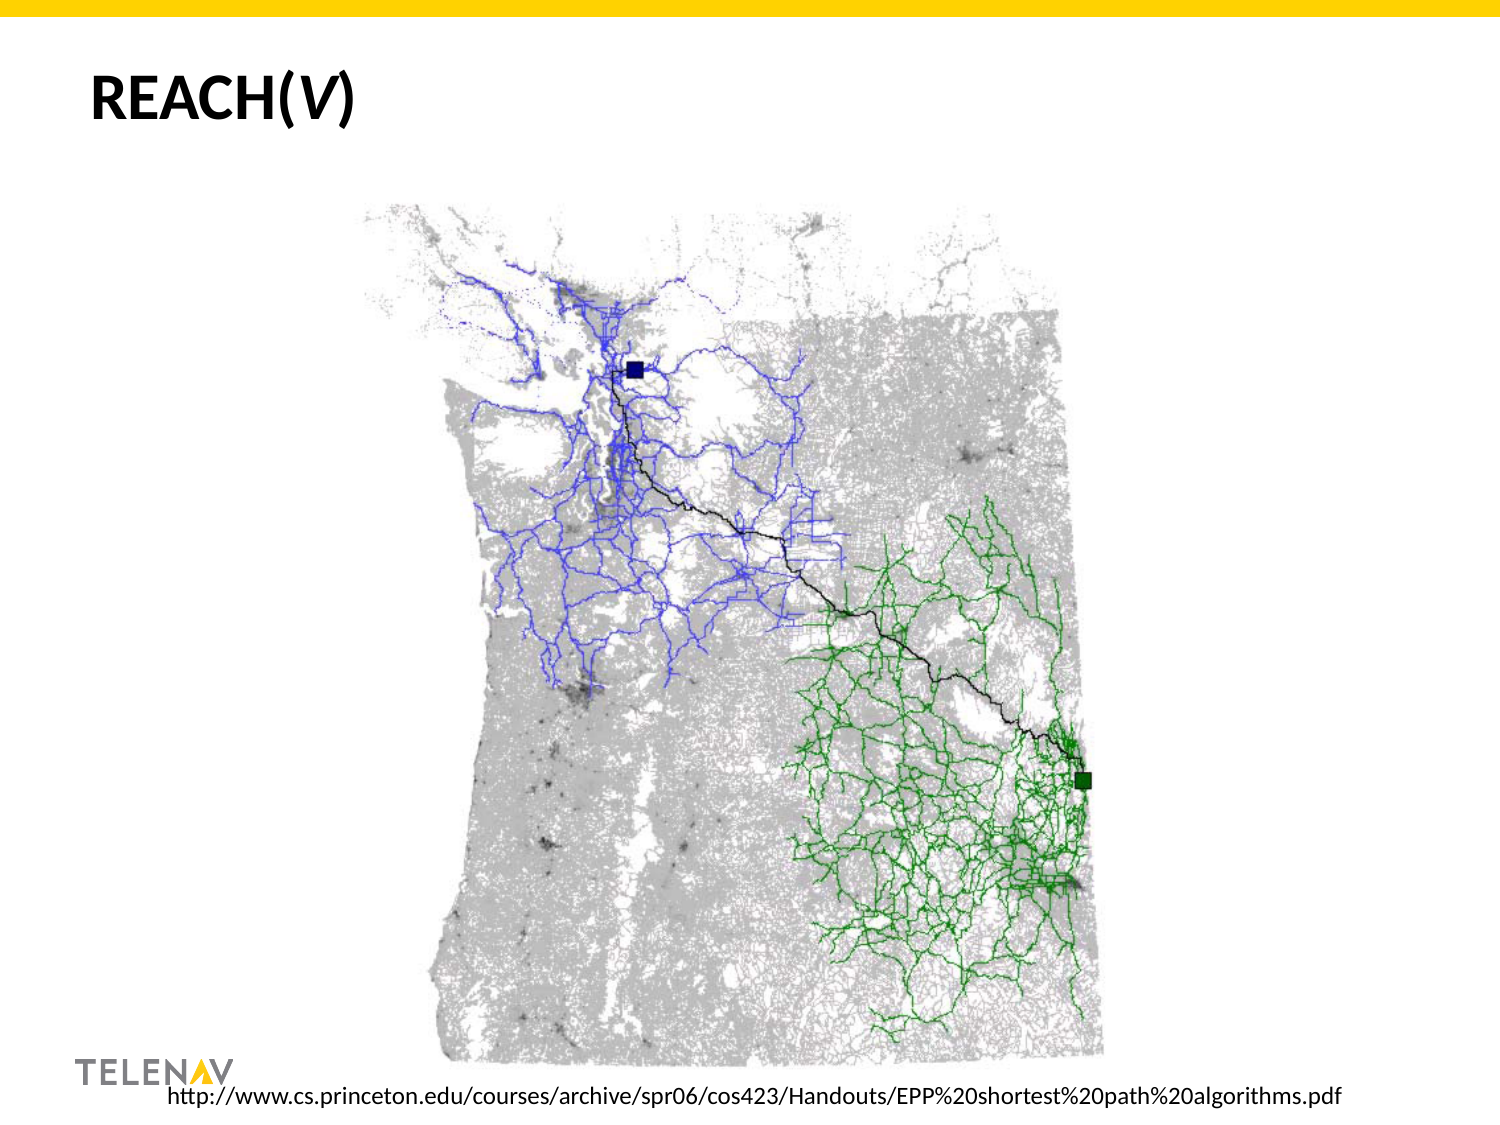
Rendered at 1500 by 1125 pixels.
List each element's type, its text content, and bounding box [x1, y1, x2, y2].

title Reach(v) [75, 45, 1486, 146]
text_box http://www.cs.princeton.edu/courses/archive/spr06/cos423/Handouts/EPP%20shortest%20path%20algorithms.pdf [64, 1072, 1447, 1117]
picture [75, 1059, 233, 1072]
picture [312, 181, 1158, 1080]
